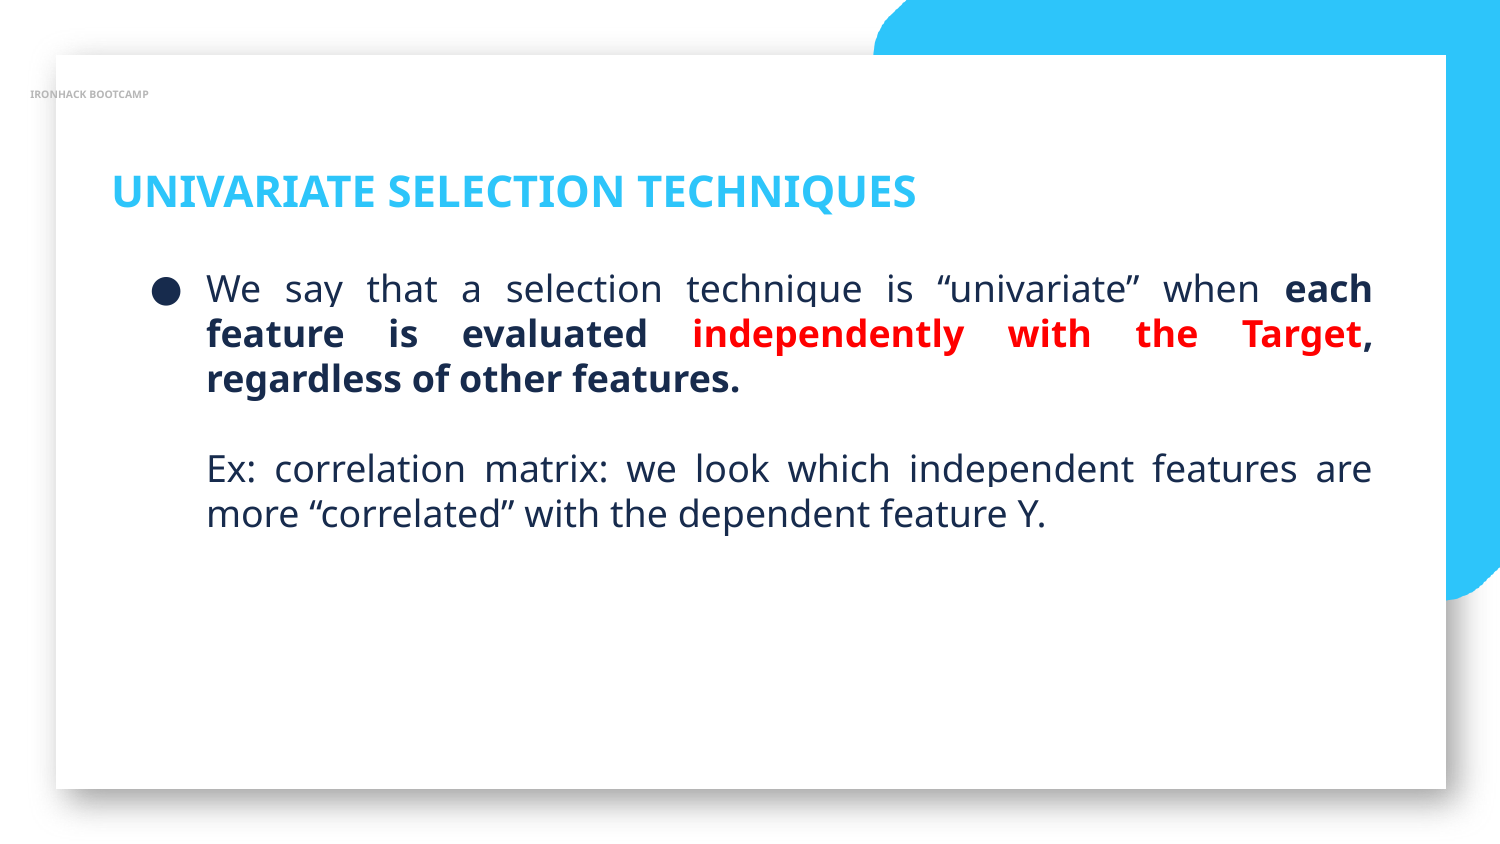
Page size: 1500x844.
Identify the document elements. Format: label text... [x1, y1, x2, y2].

text_box IRONHACK BOOTCAMP [15, 71, 354, 108]
text_box UNIVARIATE SELECTION TECHNIQUES [96, 149, 1417, 266]
picture [0, 0, 1500, 844]
text_box We say that a selection technique is “univariate” when each feature is evaluated independently with the Target, regardless of other features. Ex: correlation matrix: we look which independent features are more “correlated” with the dependent feature Y. [115, 249, 1389, 733]
